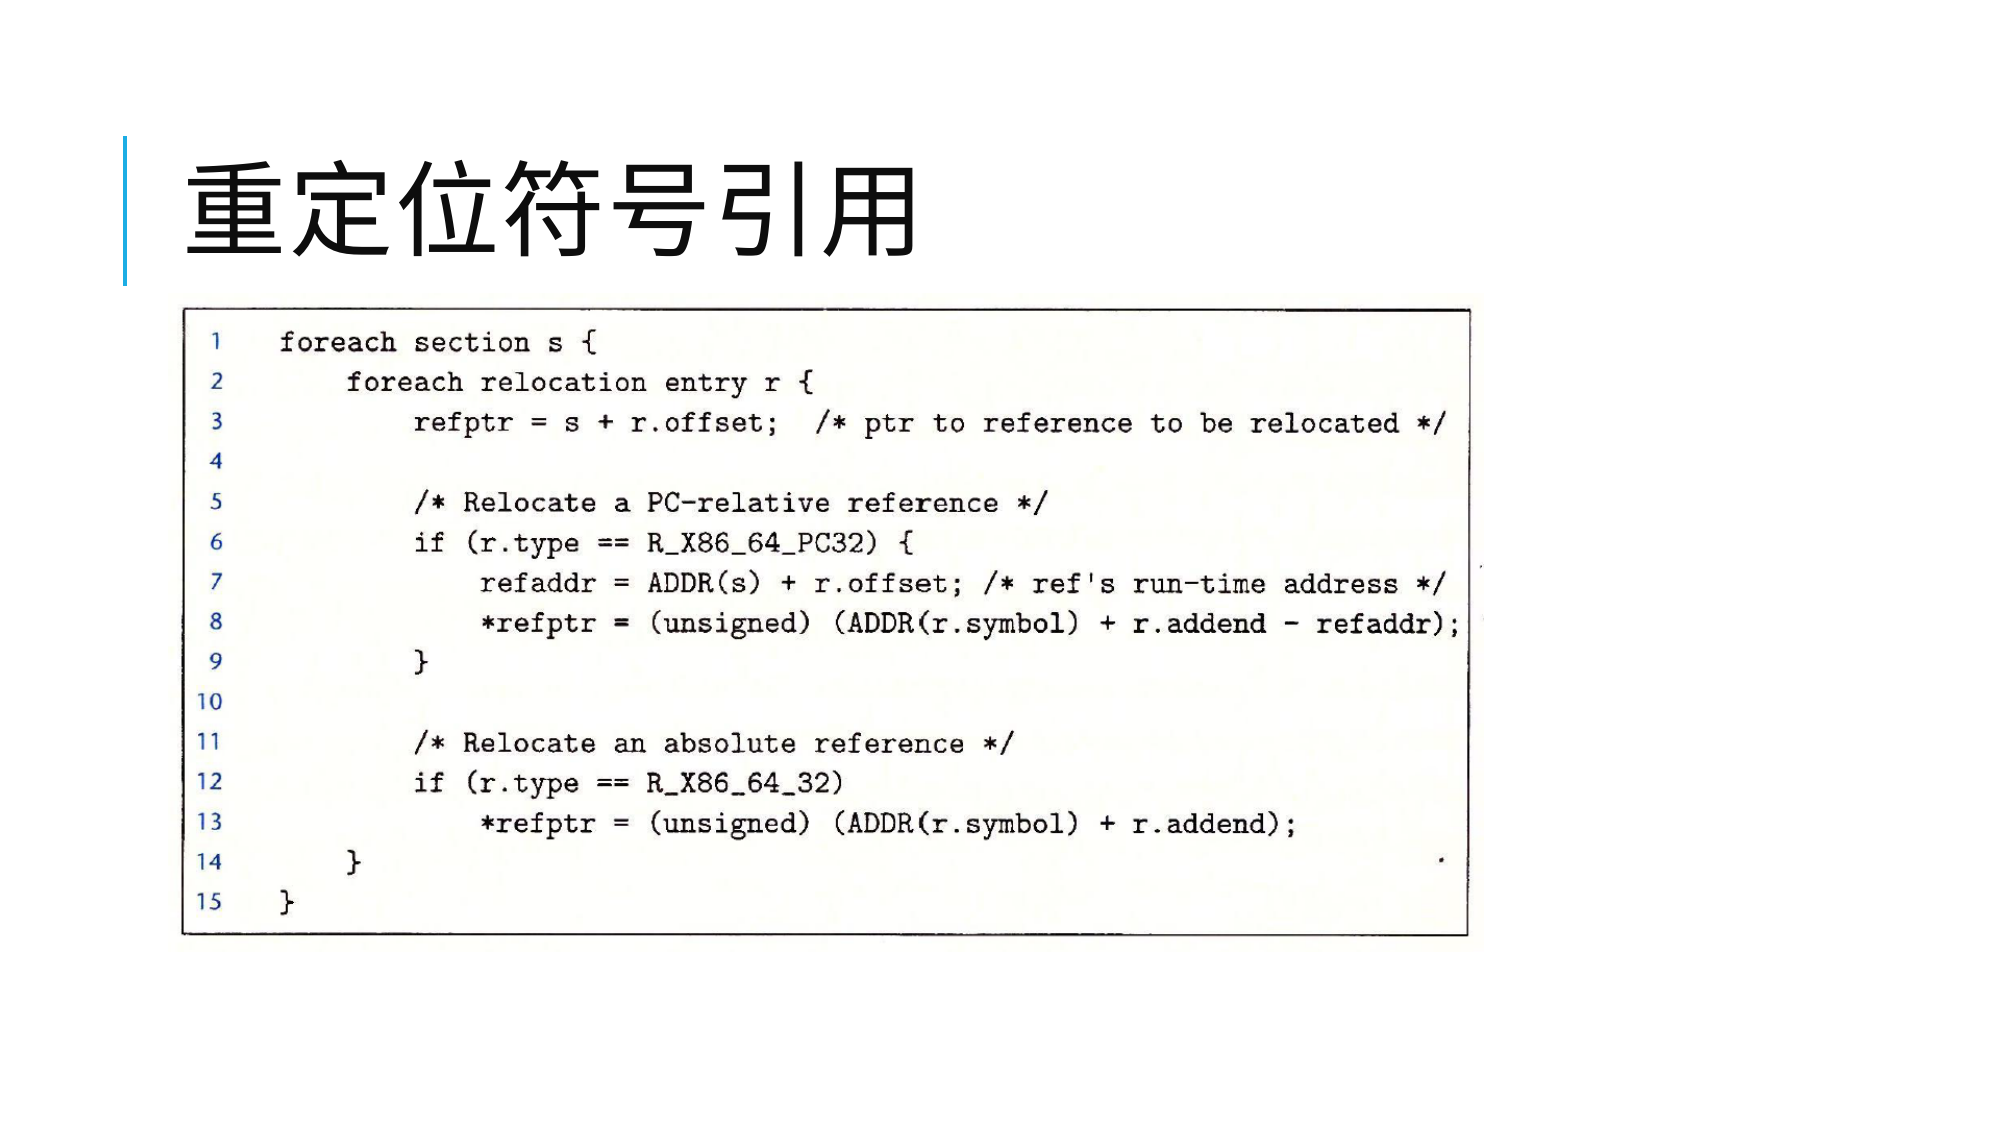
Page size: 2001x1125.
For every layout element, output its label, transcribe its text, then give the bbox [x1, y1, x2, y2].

title 重定位符号引用 [168, 96, 1763, 342]
picture [167, 293, 1484, 952]
